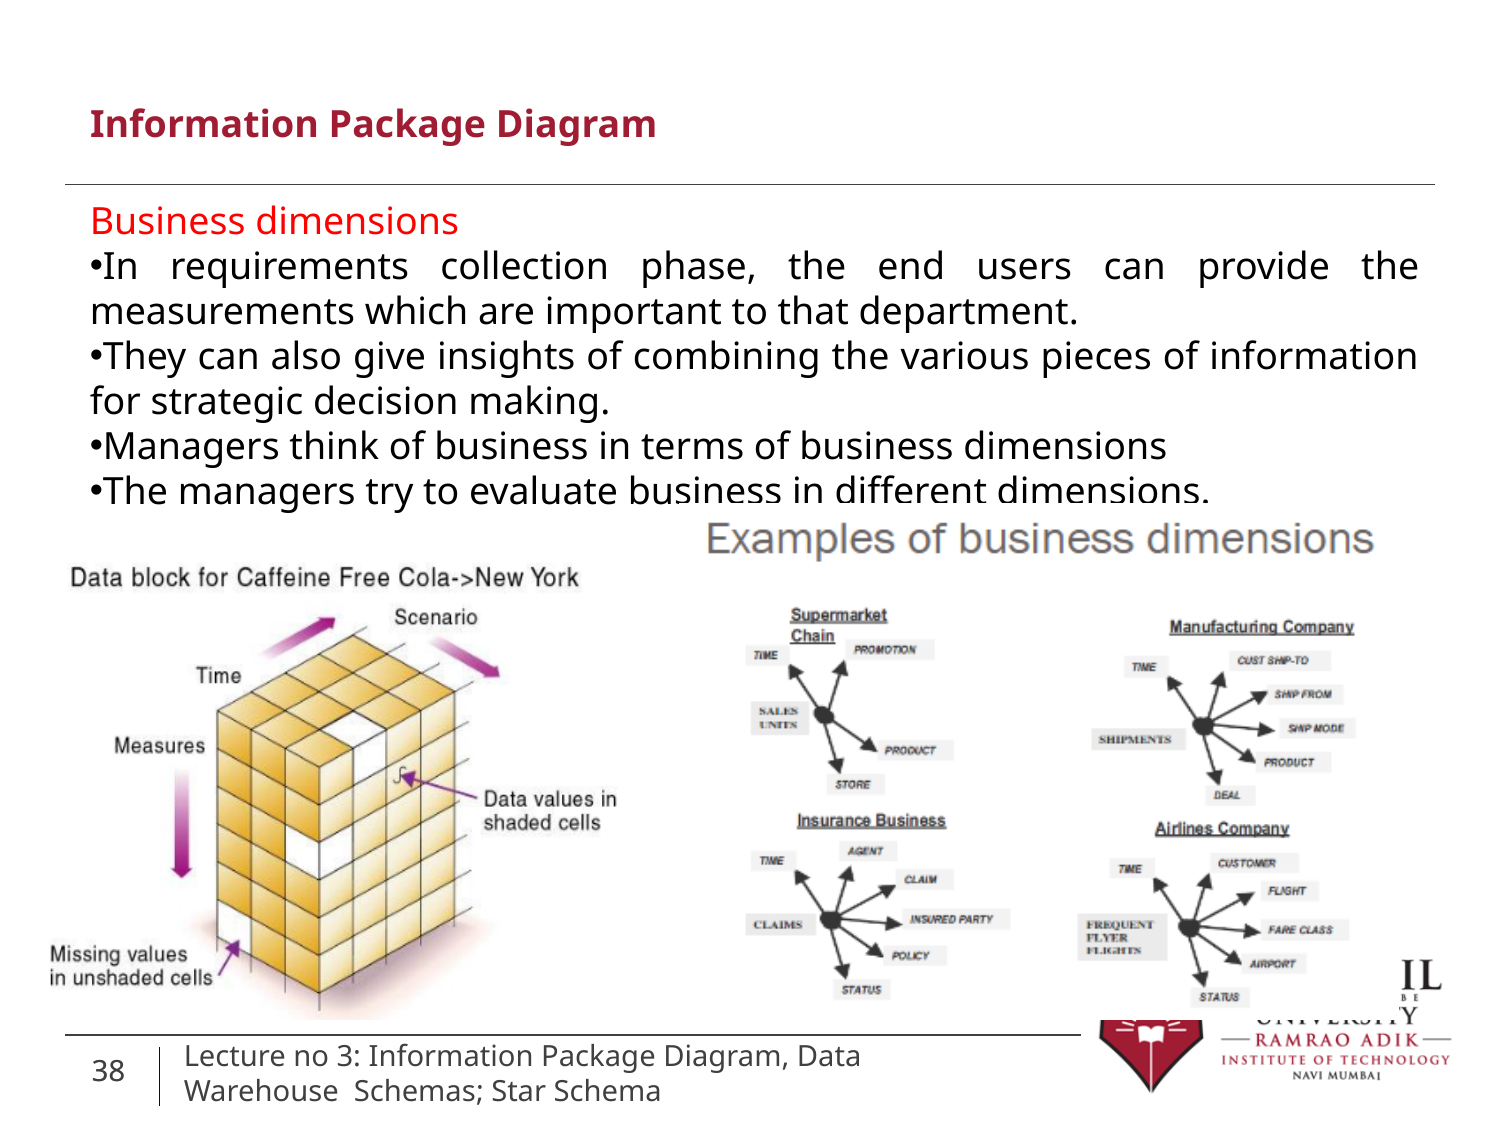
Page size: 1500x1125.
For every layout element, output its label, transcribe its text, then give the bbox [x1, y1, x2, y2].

text_box Information Package Diagram [74, 54, 1425, 189]
text_box Lecture no 3: Information Package Diagram, Data Warehouse Schemas; Star Schema [168, 1042, 975, 1103]
picture [678, 503, 1458, 1098]
text_box Business dimensions In requirements collection phase, the end users can provide the measurements which are important to that department. They can also give insights of combining the various pieces of information for strategic decision making. Managers think of business in terms of business dimensions The managers try to evaluate business in different dimensions. [74, 189, 1436, 565]
picture [29, 554, 632, 1021]
text_box 38 [76, 1042, 155, 1103]
